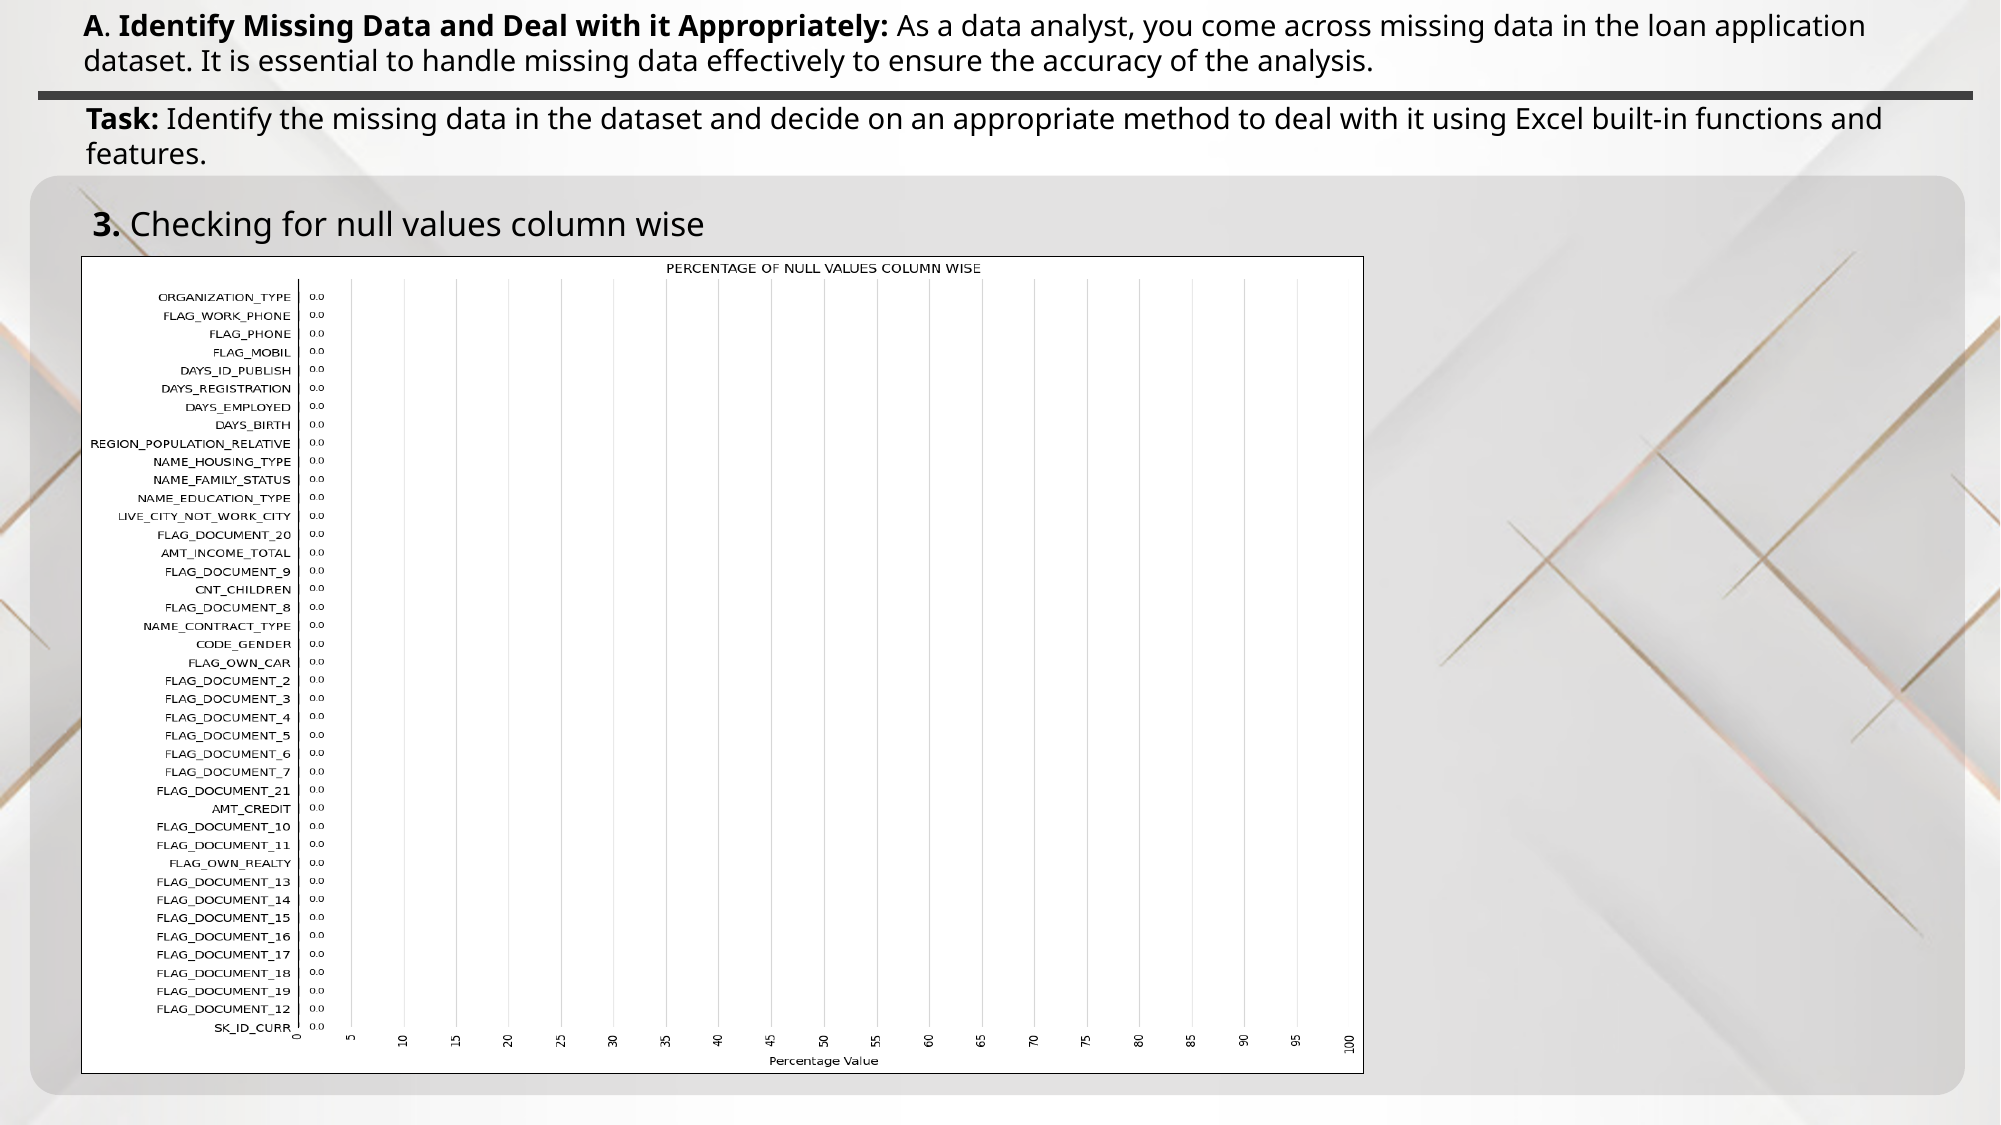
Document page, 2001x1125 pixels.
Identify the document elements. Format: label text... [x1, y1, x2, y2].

picture [0, 0, 2001, 1125]
text_box A. Identify Missing Data and Deal with it Appropriately: As a data analyst, you come across missing data in the loan application dataset. It is essential to handle missing data effectively to ensure the accuracy of the analysis. [68, 0, 1917, 85]
text_box 3. Checking for null values column wise [77, 195, 721, 251]
text_box [28, 174, 1966, 1097]
text_box Task: Identify the missing data in the dataset and decide on an appropriate method to deal with it using Excel built-in functions and features. [71, 100, 1917, 179]
